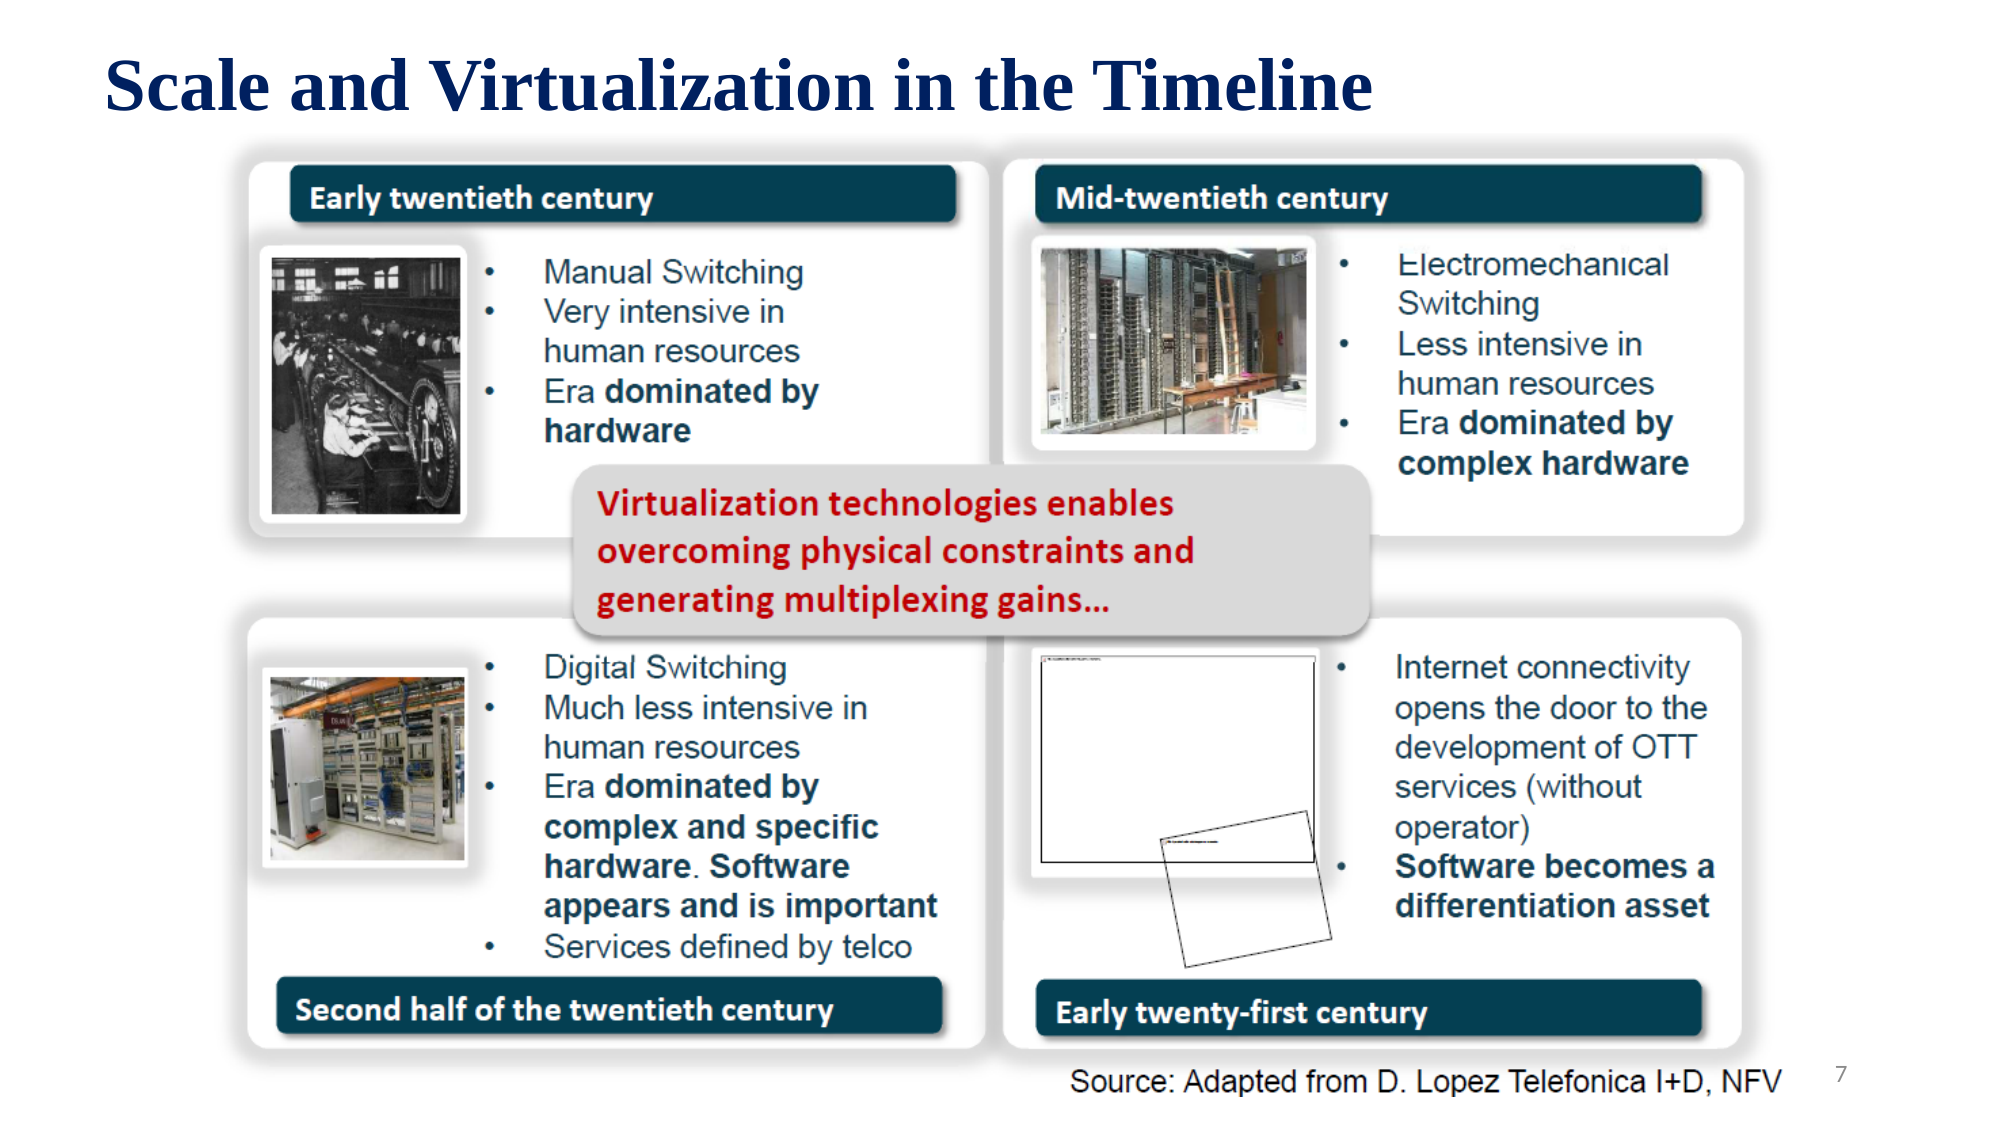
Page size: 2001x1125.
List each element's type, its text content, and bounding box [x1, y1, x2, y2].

picture [211, 133, 1783, 1097]
slide_number 7 [1412, 1042, 1863, 1103]
text_box Scale and Virtualization in the Timeline [89, 27, 1911, 133]
